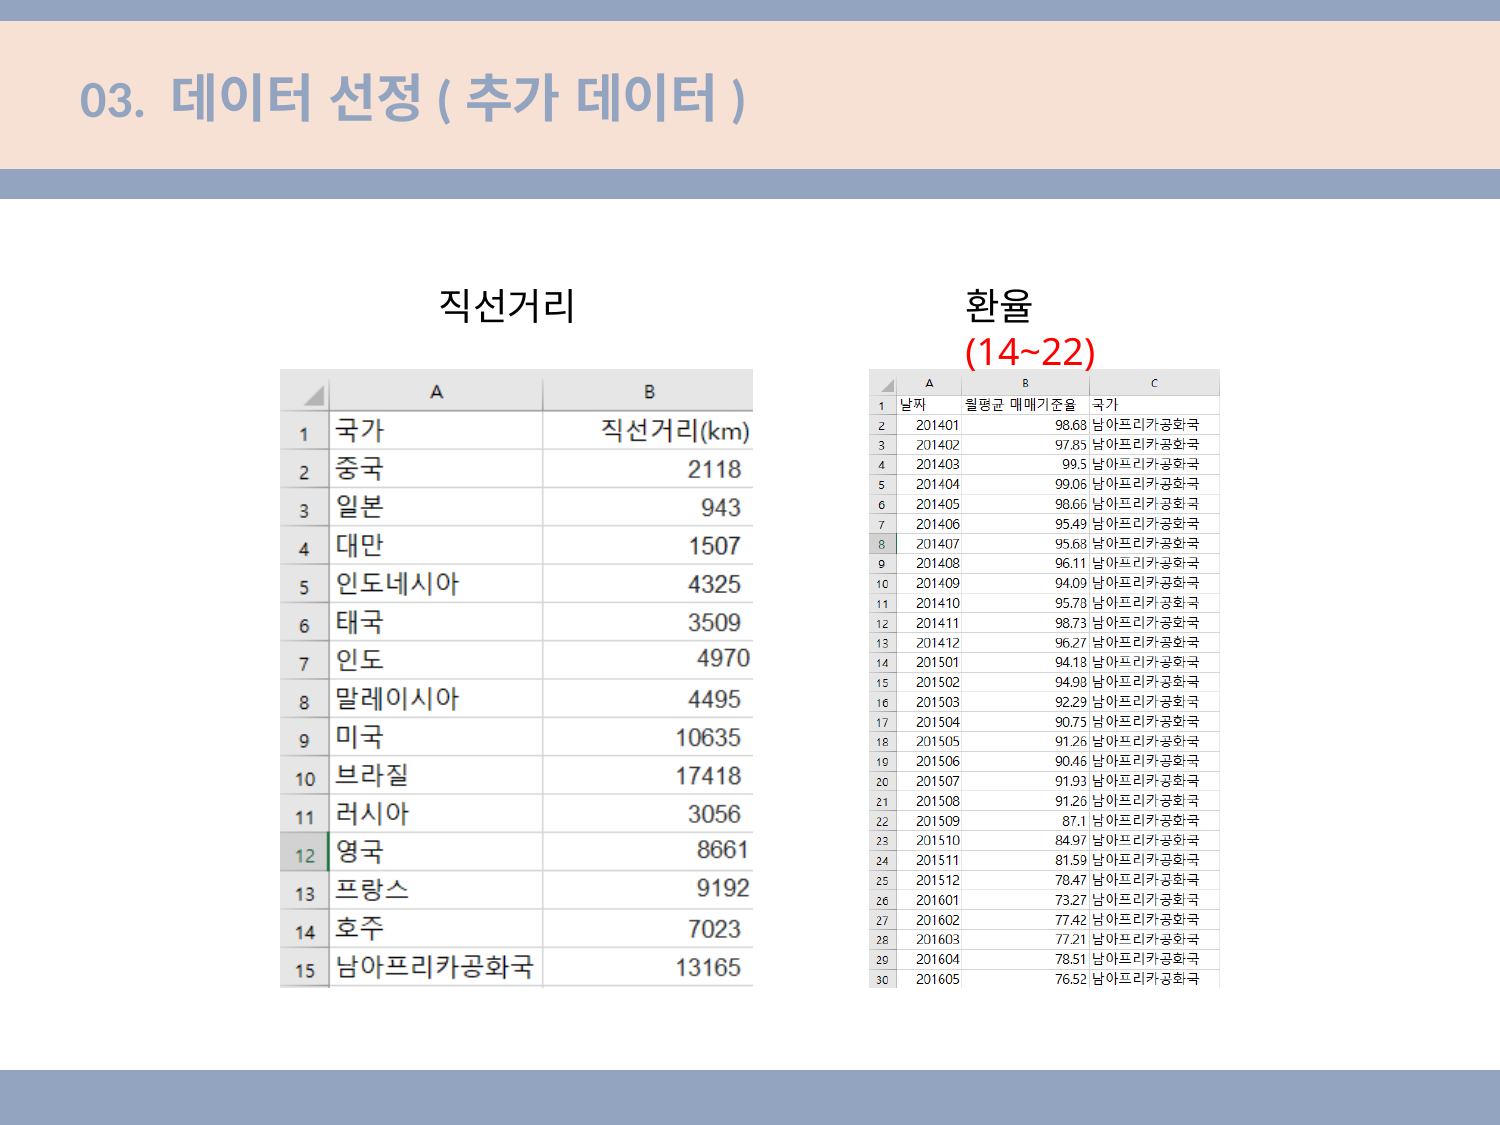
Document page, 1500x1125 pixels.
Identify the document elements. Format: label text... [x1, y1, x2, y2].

picture [0, 0, 1500, 1125]
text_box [280, 274, 1220, 988]
title 03. 데이터 선정(추가 데이터) [64, 30, 1322, 162]
